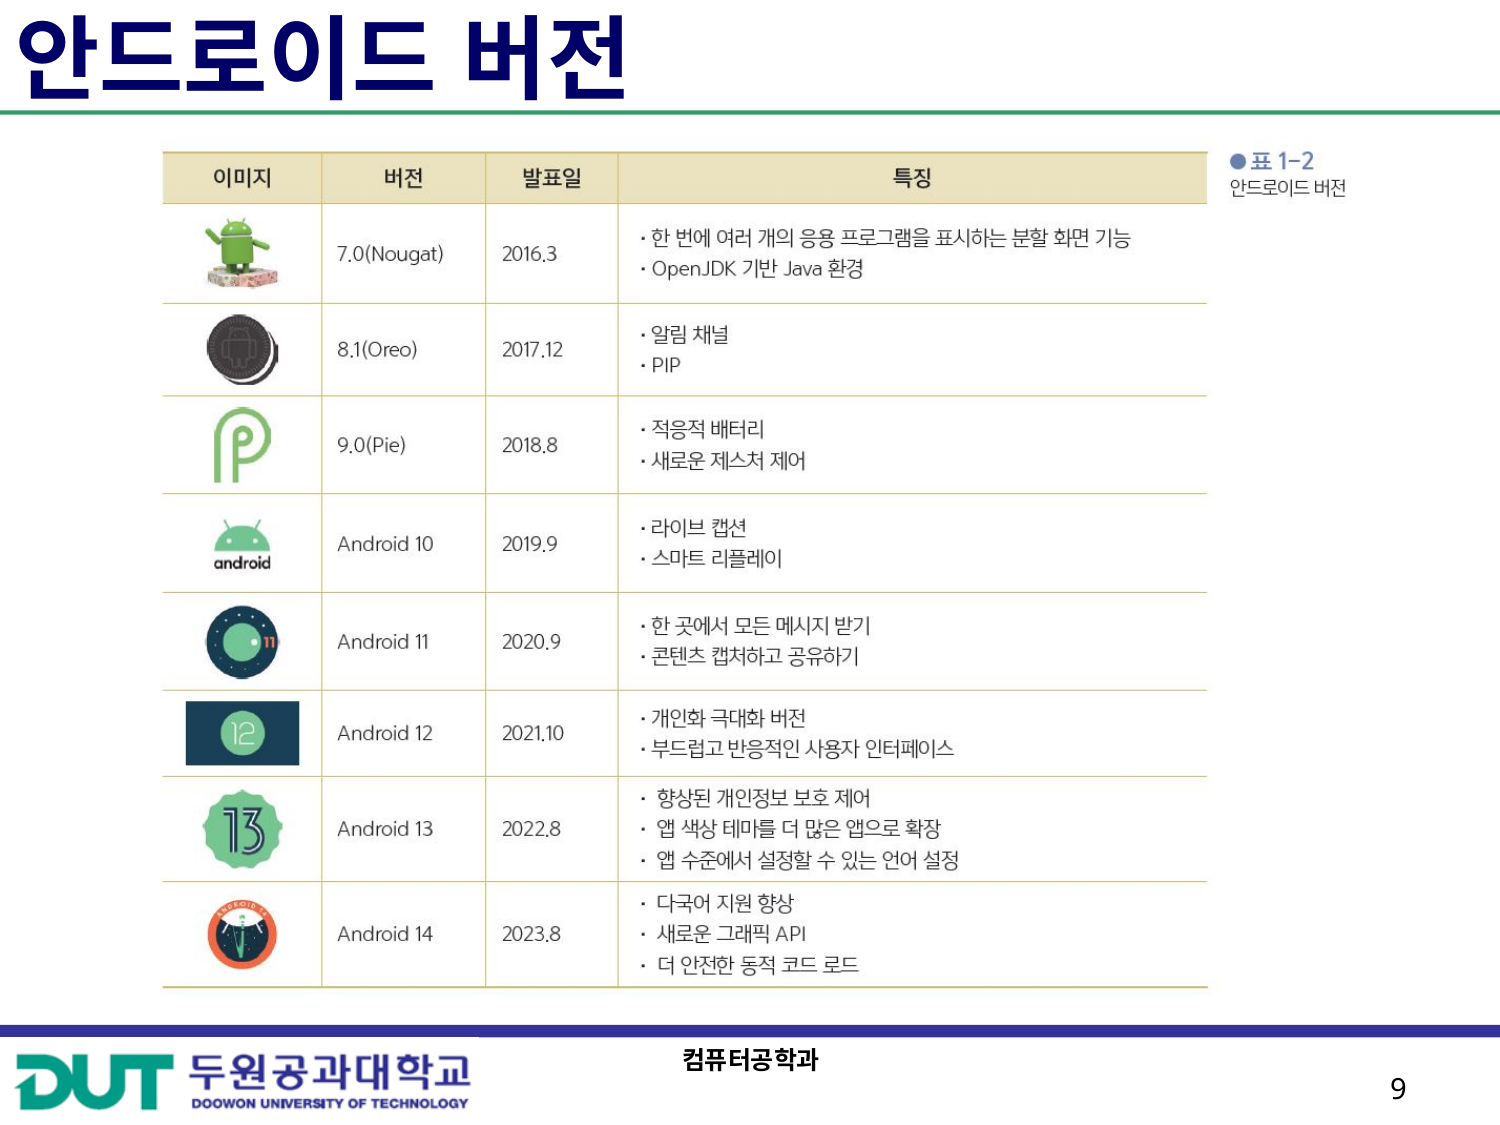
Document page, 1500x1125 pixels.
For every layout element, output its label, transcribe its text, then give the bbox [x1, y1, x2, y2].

title 안드로이드 버전 [0, 0, 1500, 113]
picture [0, 1037, 479, 1125]
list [127, 120, 1377, 1024]
